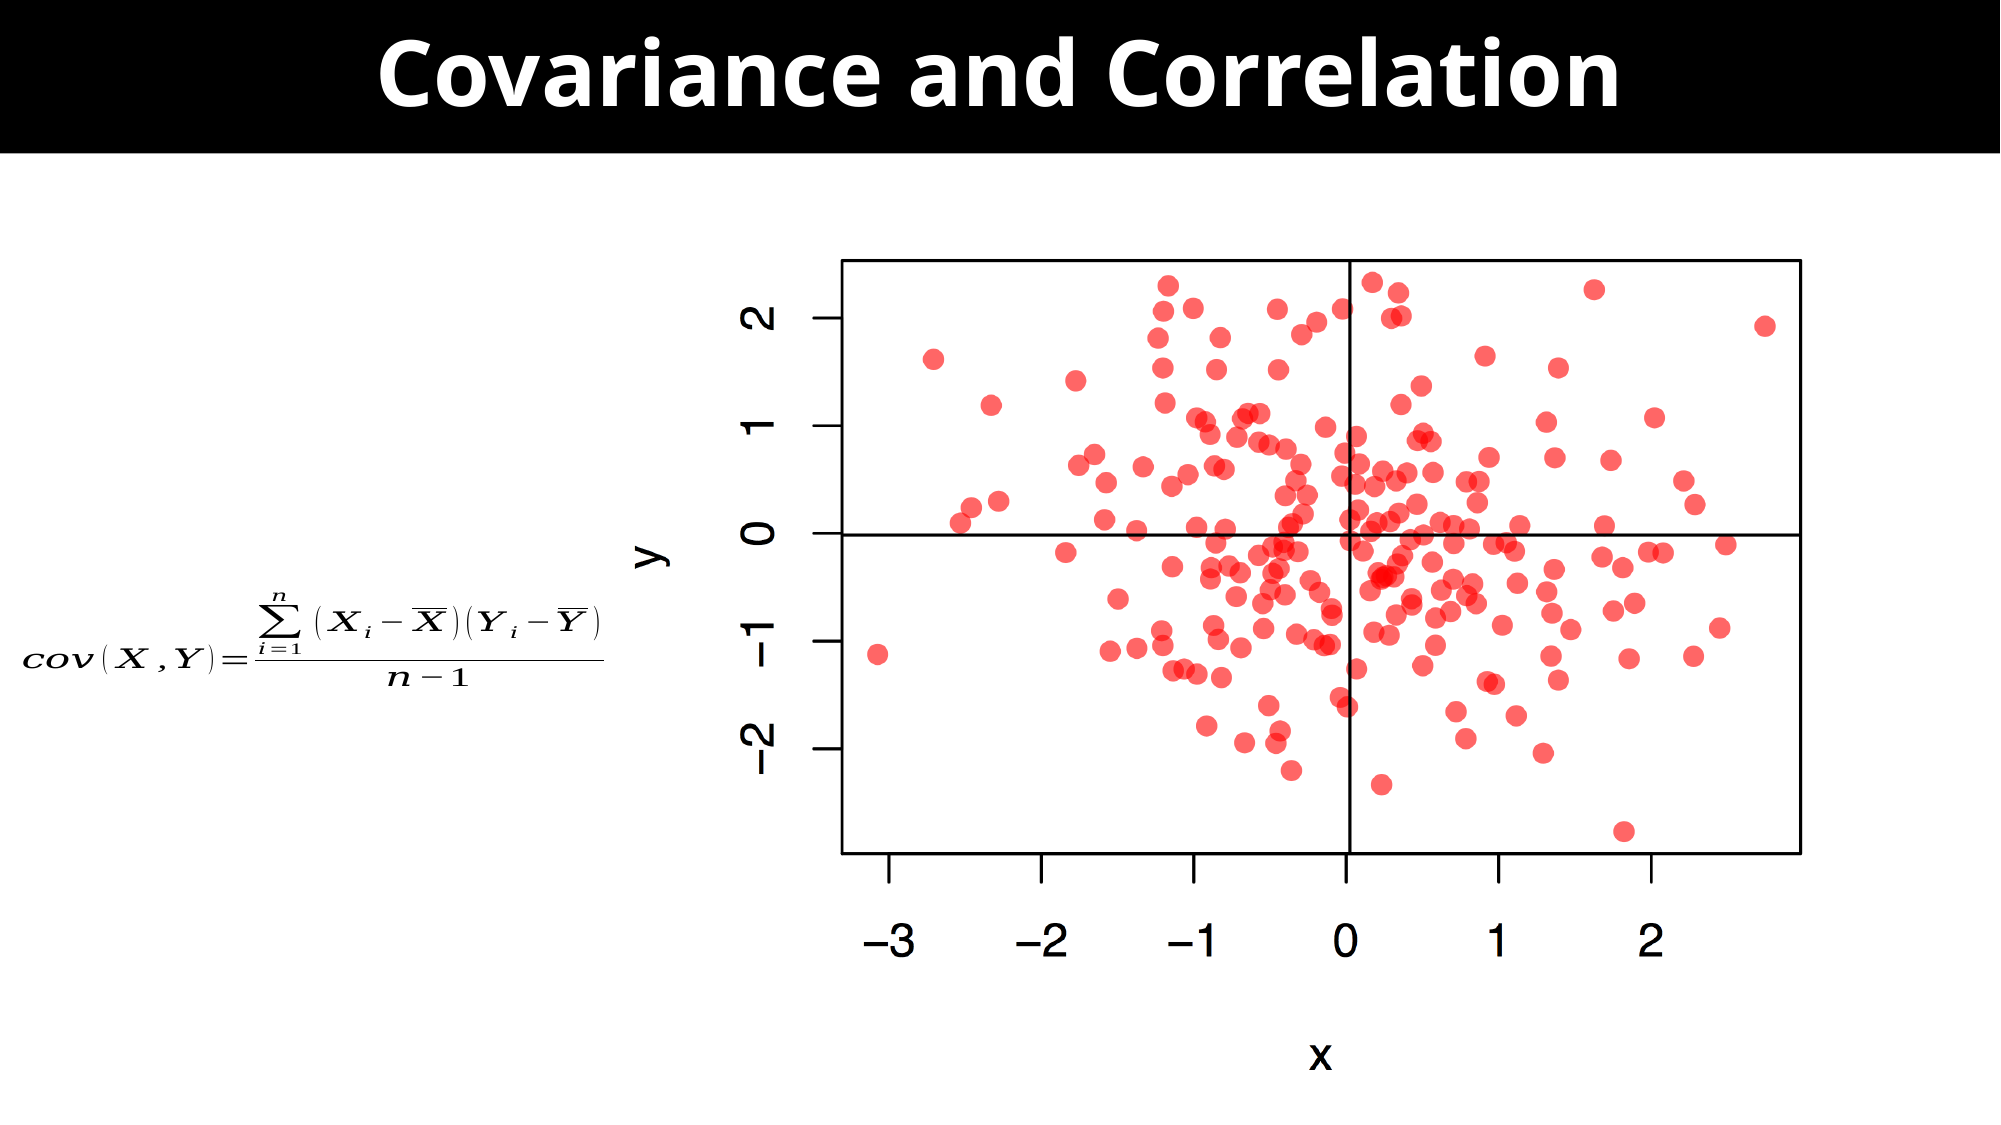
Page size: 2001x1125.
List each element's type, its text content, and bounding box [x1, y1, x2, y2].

title Covariance and Correlation [0, 0, 2000, 154]
picture [625, 233, 1829, 1084]
